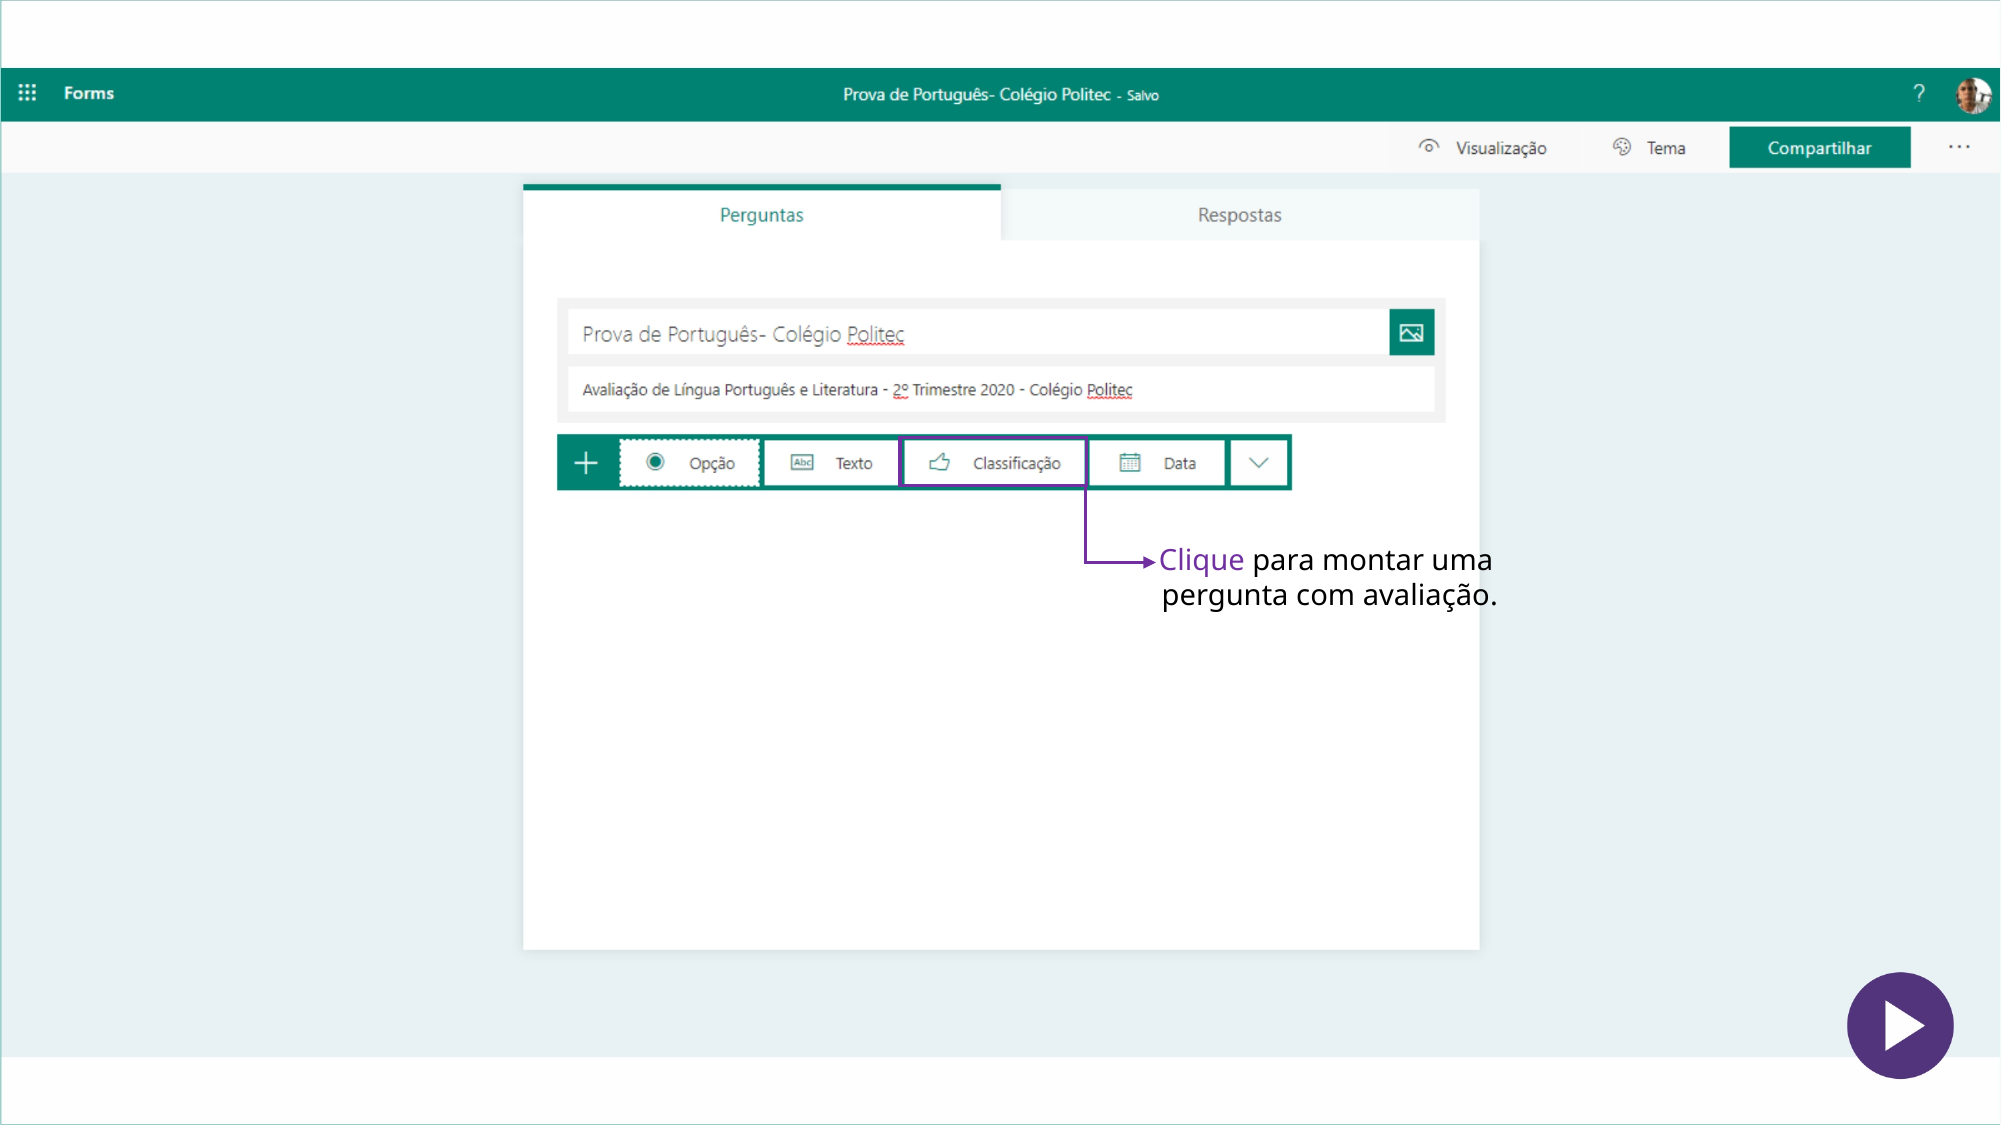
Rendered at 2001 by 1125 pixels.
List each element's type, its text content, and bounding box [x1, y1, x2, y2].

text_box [1015, 485, 1156, 563]
text_box Clique para montar uma pergunta com avaliação. [1139, 534, 1513, 619]
picture [0, 0, 2001, 1125]
text_box [899, 436, 1087, 486]
